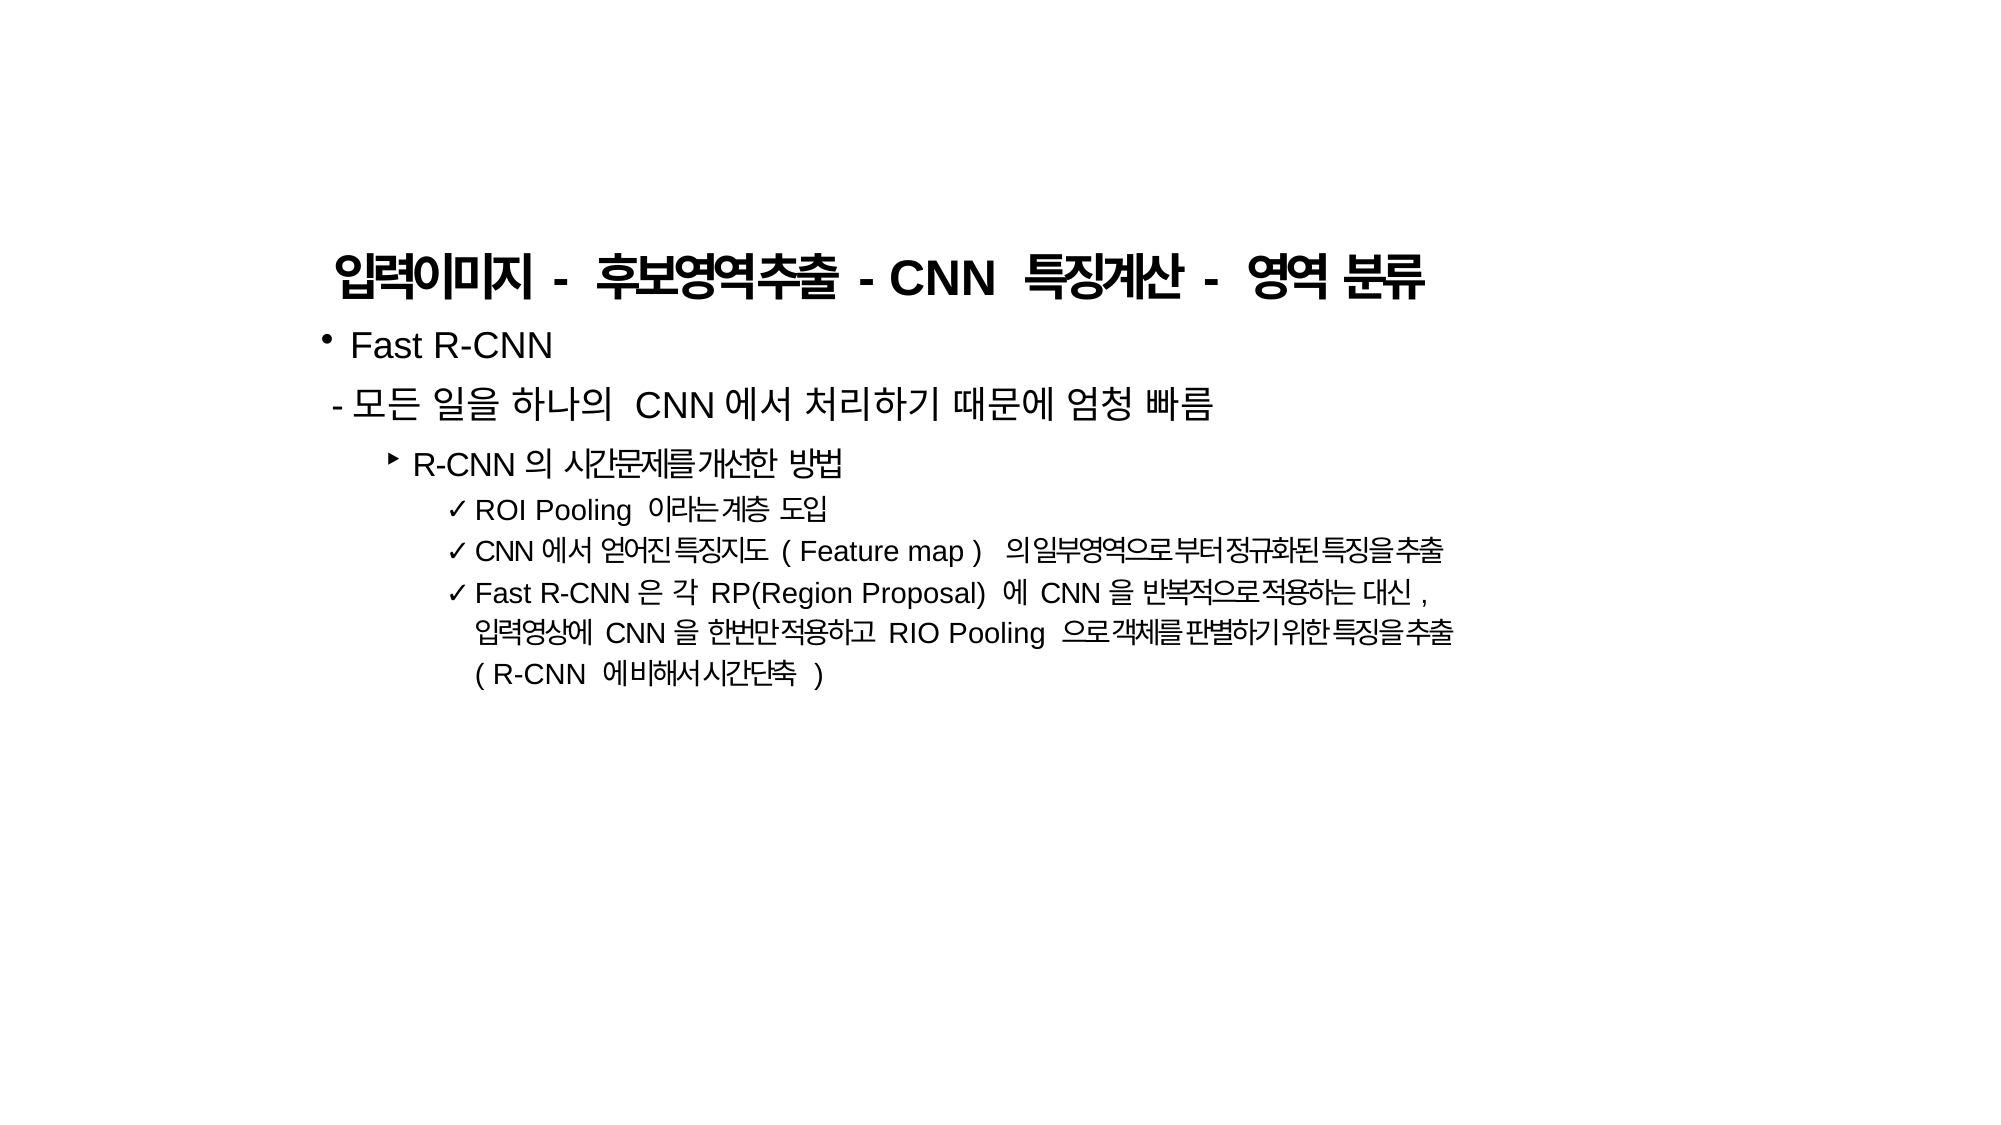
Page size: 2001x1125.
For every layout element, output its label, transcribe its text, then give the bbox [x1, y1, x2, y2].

text_box 입력이미지 - 후보영역 추출 - CNN 특징계산 - 영역 분류 Fast R-CNN -모든 일을 하나의 CNN에서 처리하기 때문에 엄청 빠름 R-CNN의 시간문제를 개선한 방법 ROI Pooling 이라는 계층 도입 CNN에서 얻어진 특징지도 ( Feature map ) 의 일부영역으로 부터 정규화된 특징을 추출 Fast R-CNN은 각 RP(Region Proposal) 에 CNN을 반복적으로 적용하는 대신, 입력영상에 CNN을 한번만 적용하고 RIO Pooling 으로 객체를 판별하기 위한 특징을 추출 ( R-CNN 에 비해서 시간단축 ) [318, 223, 1511, 691]
